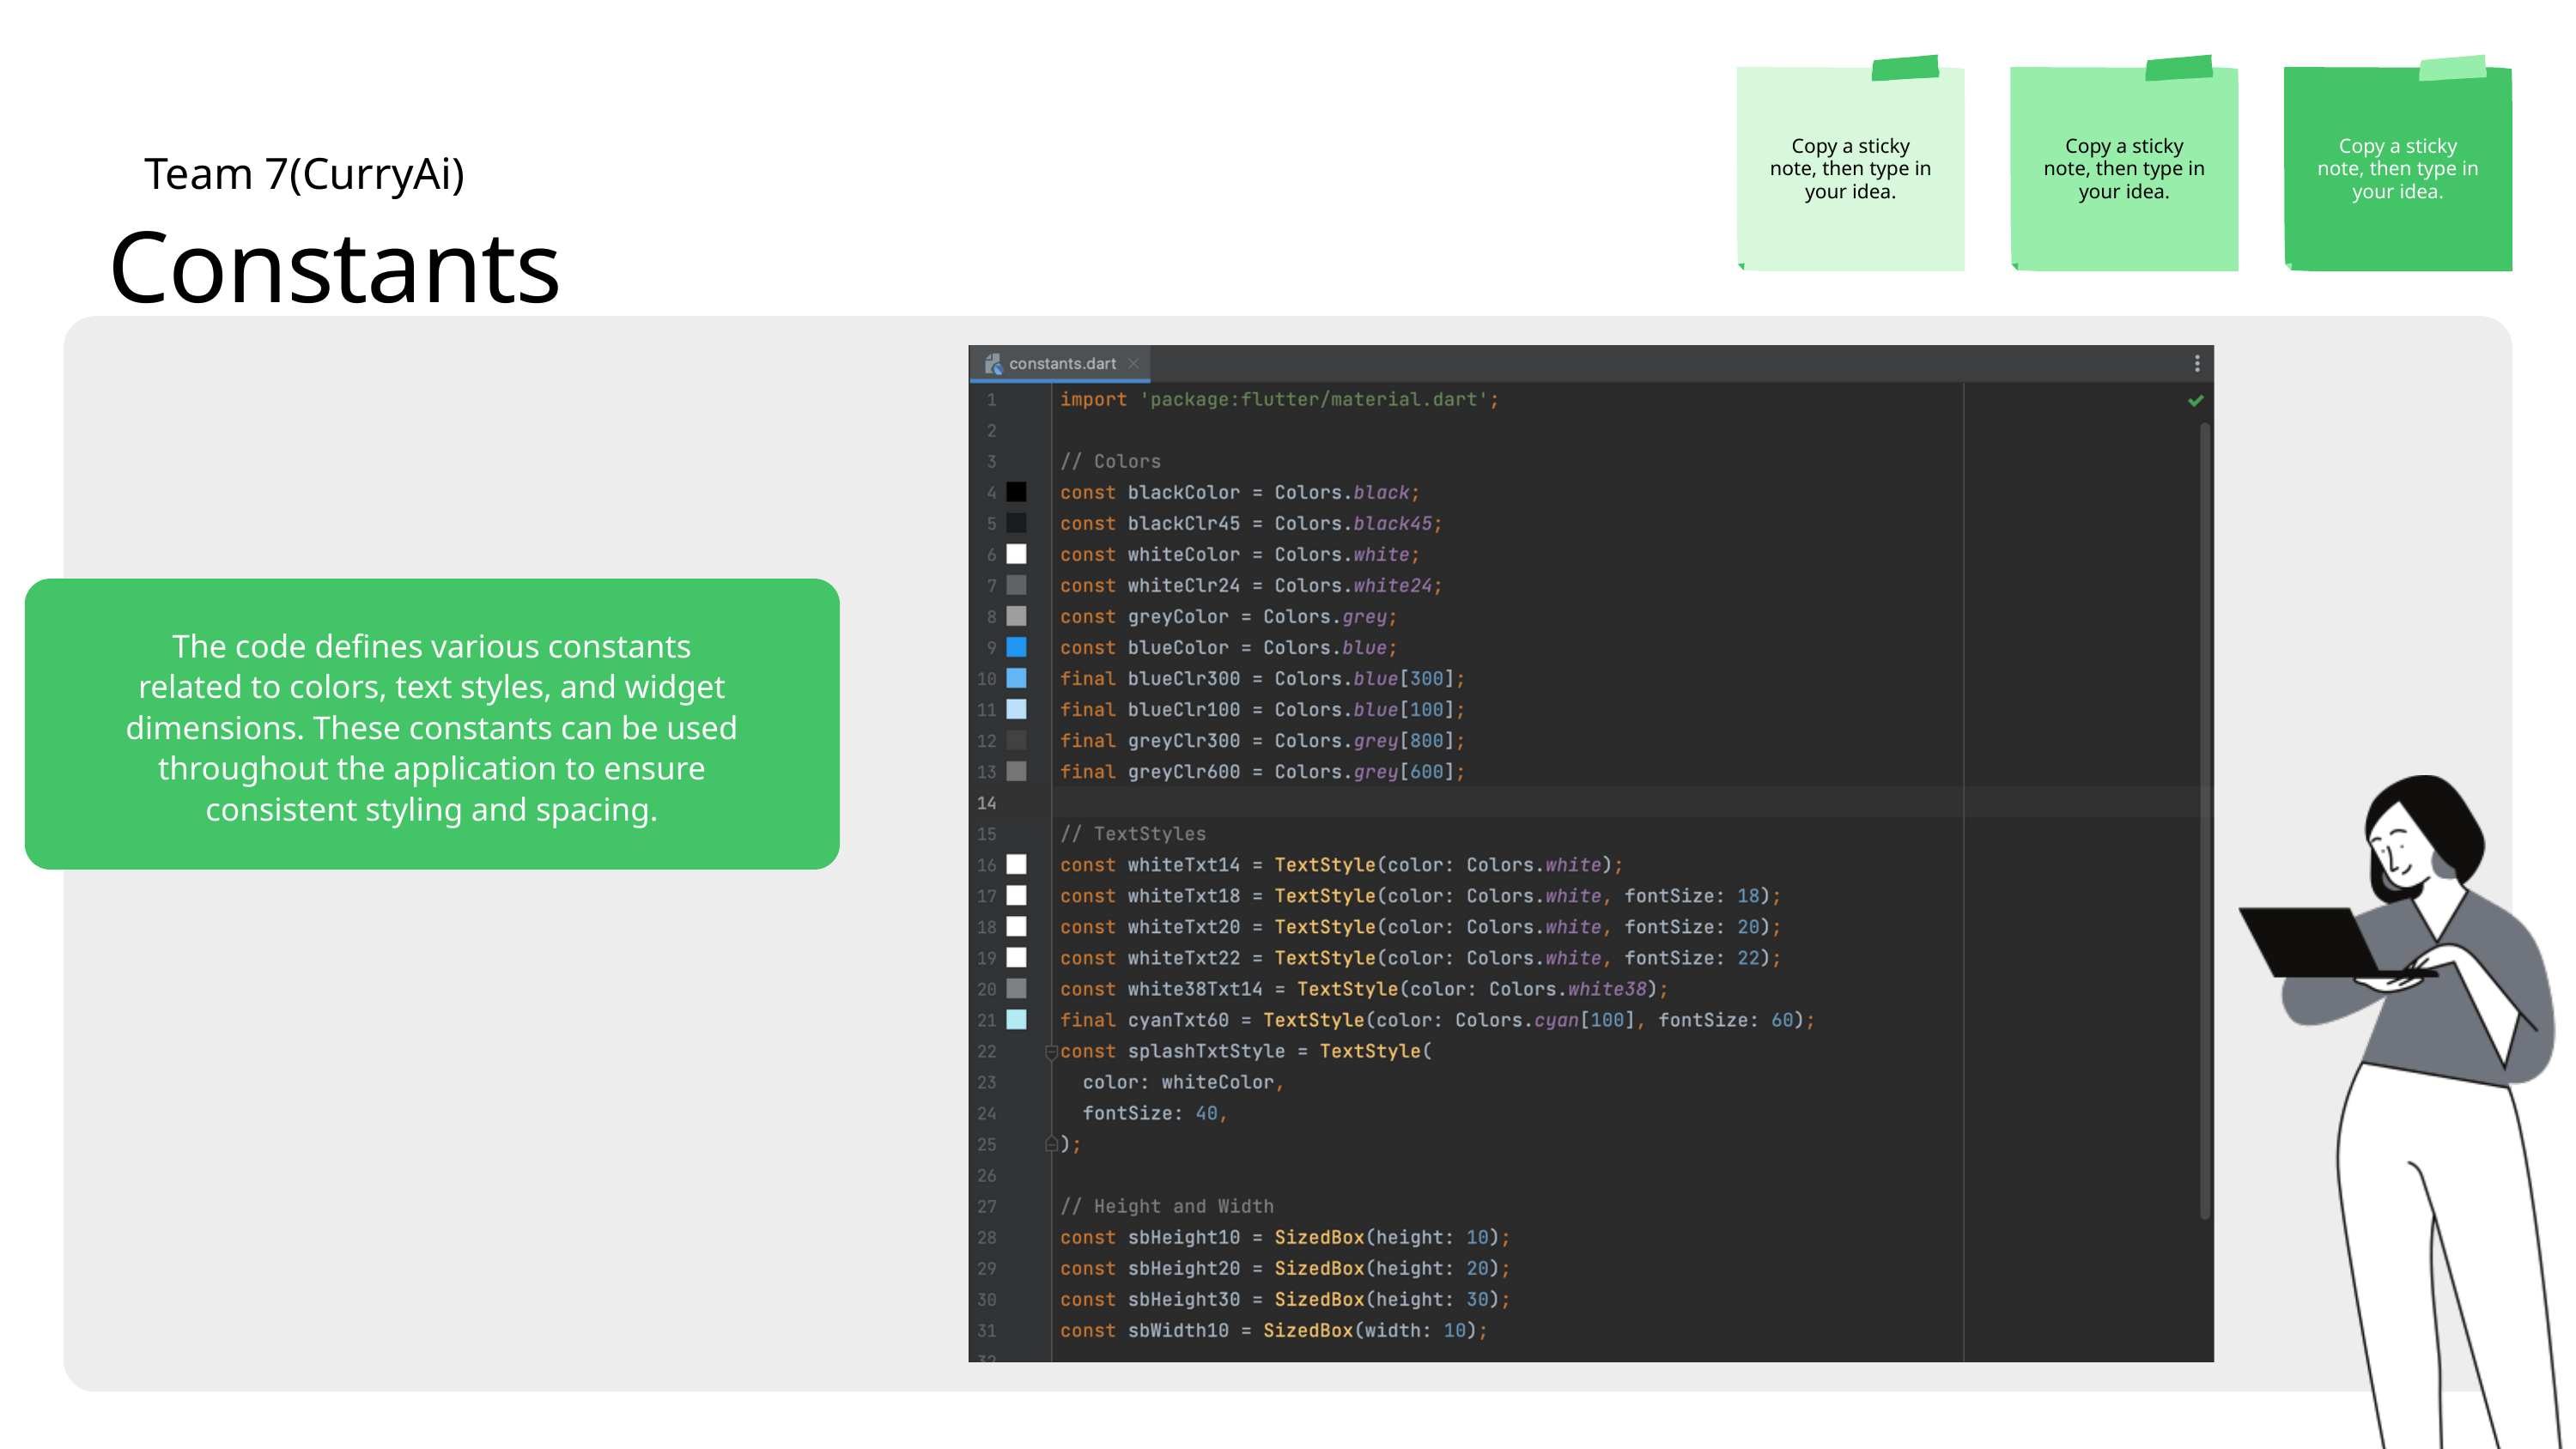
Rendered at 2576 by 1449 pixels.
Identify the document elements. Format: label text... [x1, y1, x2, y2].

text_box Constants [107, 185, 1334, 312]
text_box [2283, 54, 2513, 272]
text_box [1736, 54, 1965, 272]
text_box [2009, 54, 2239, 272]
text_box Team 7(CurryAi) [144, 137, 699, 198]
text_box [24, 578, 841, 870]
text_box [63, 315, 2513, 1392]
text_box [2239, 775, 2576, 1449]
